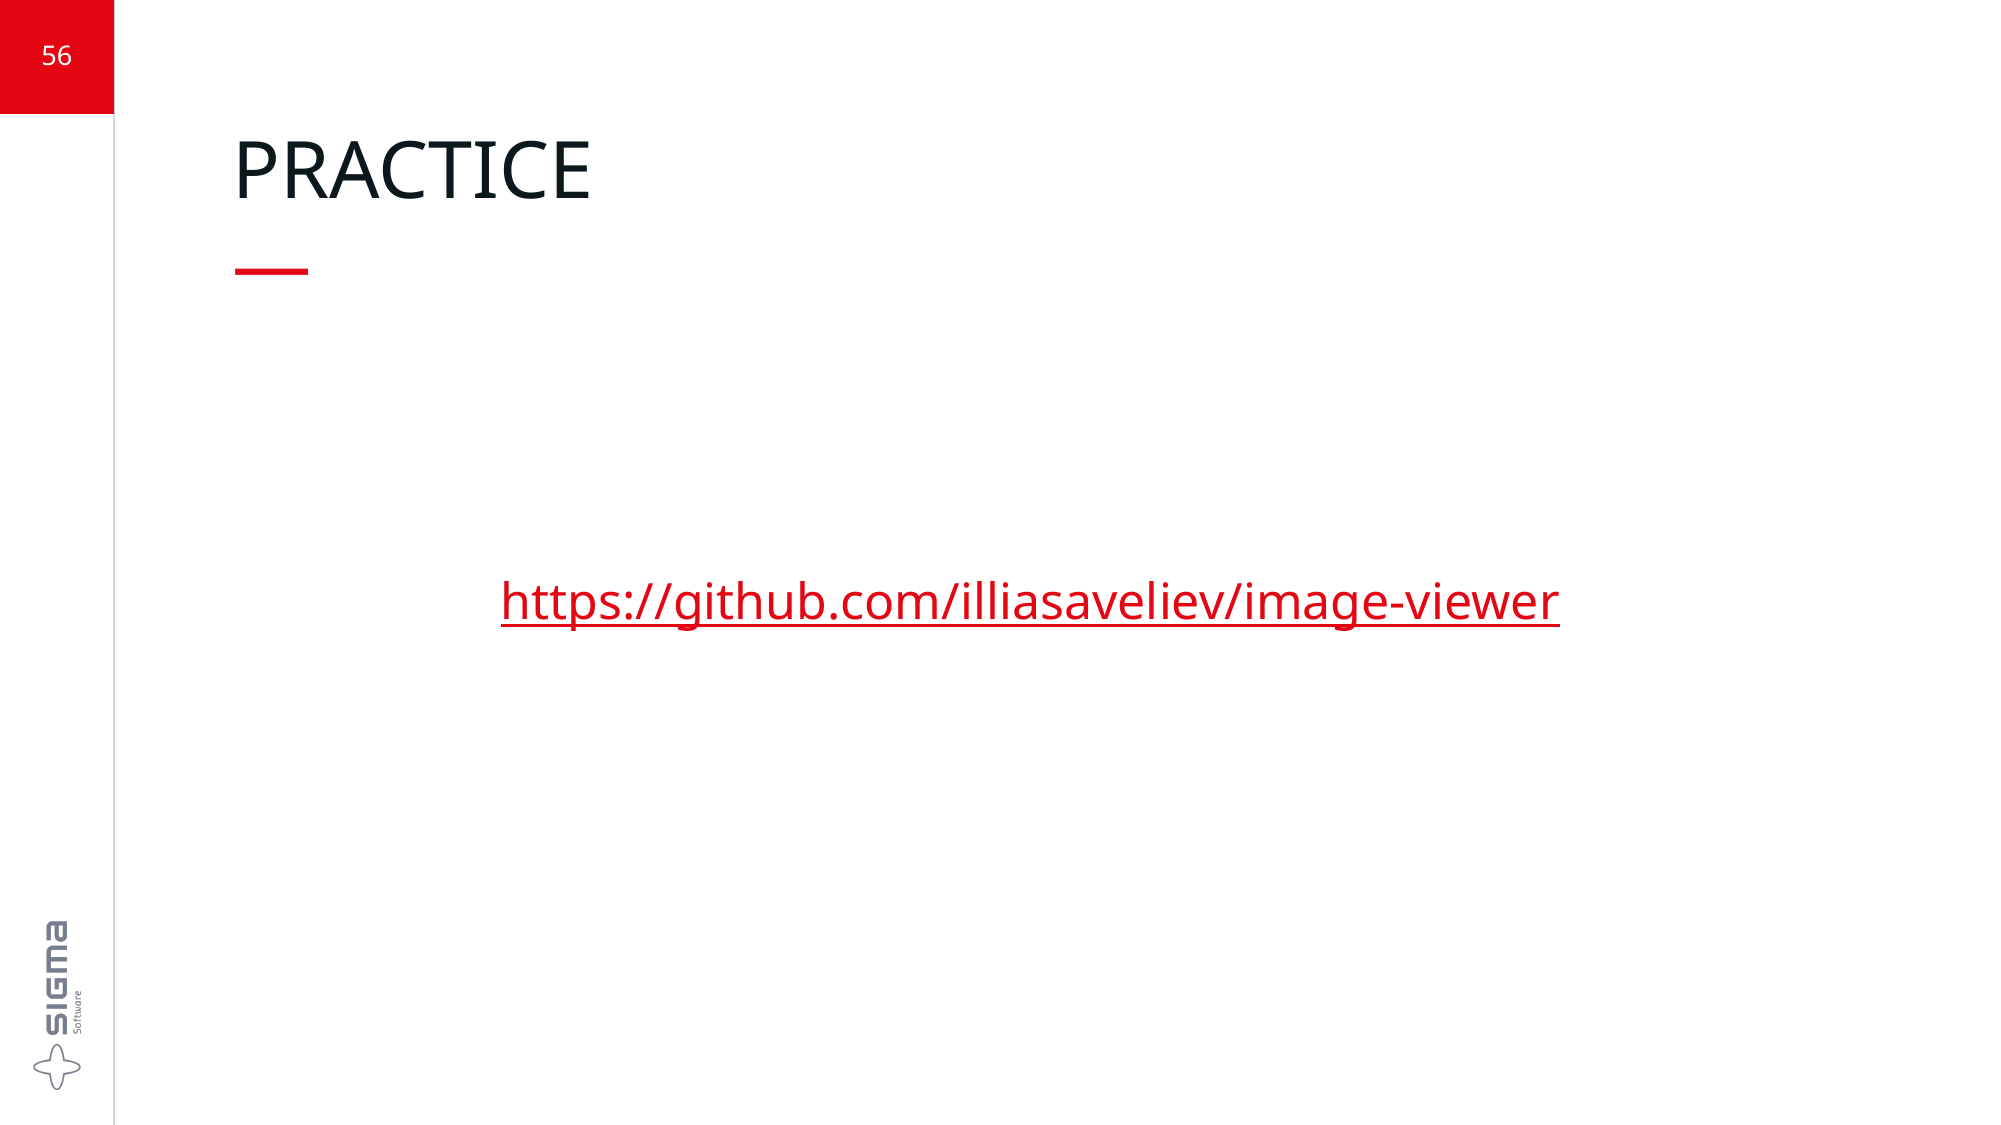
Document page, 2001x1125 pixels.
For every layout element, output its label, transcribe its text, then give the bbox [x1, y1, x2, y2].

picture [34, 922, 81, 1090]
slide_number 56 [0, 0, 114, 114]
title PRACTICE — [232, 119, 1886, 312]
list https://github.com/illiasaveliev/image-viewer [500, 535, 1564, 736]
